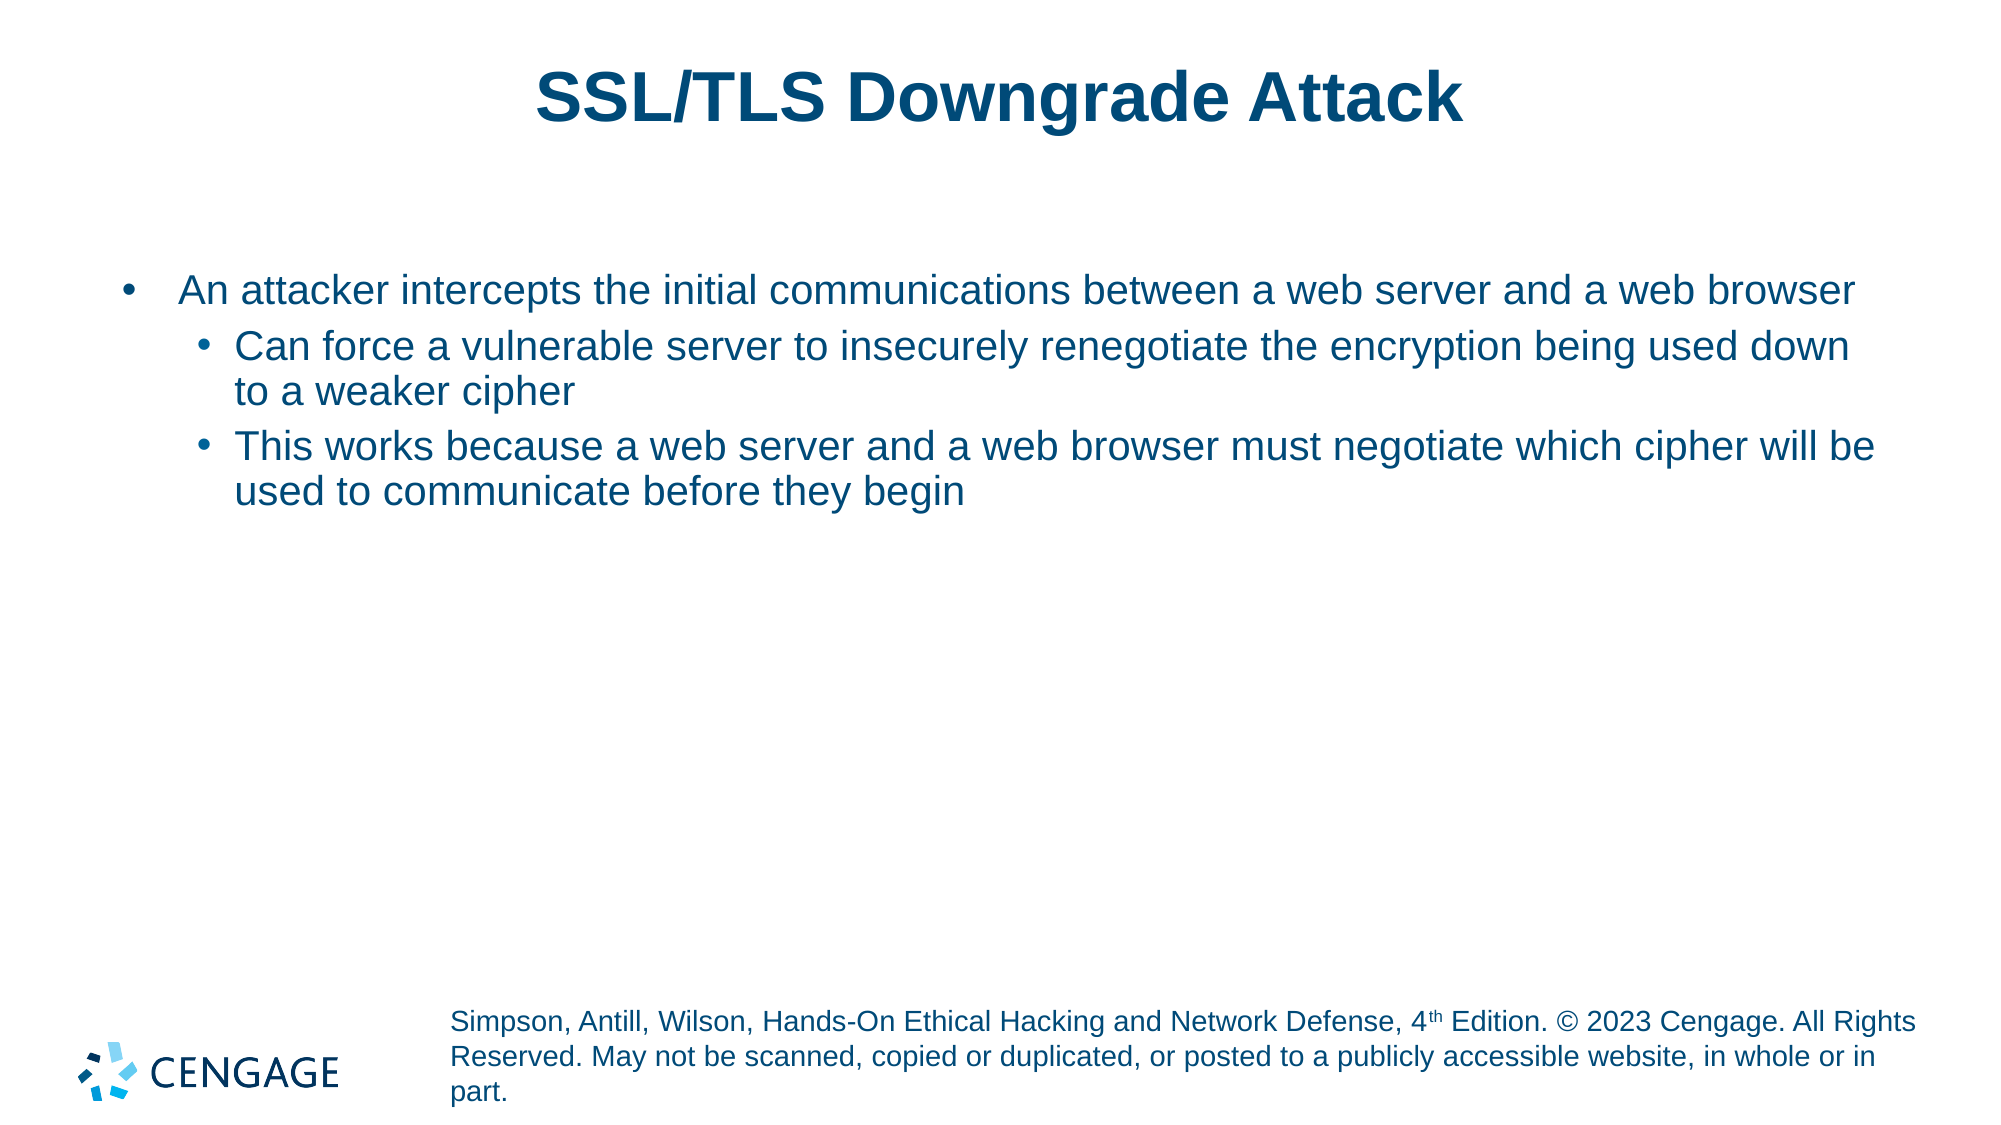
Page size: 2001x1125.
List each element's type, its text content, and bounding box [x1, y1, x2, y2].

picture [78, 1042, 338, 1101]
list An attacker intercepts the initial communications between a web server and a web browser Can force a vulnerable server to insecurely renegotiate the encryption being used down to a weaker cipher This works because a web server and a web browser must negotiate which cipher will be used to communicate before they begin [121, 268, 1880, 990]
title SSL/TLS Downgrade Attack [137, 59, 1863, 171]
